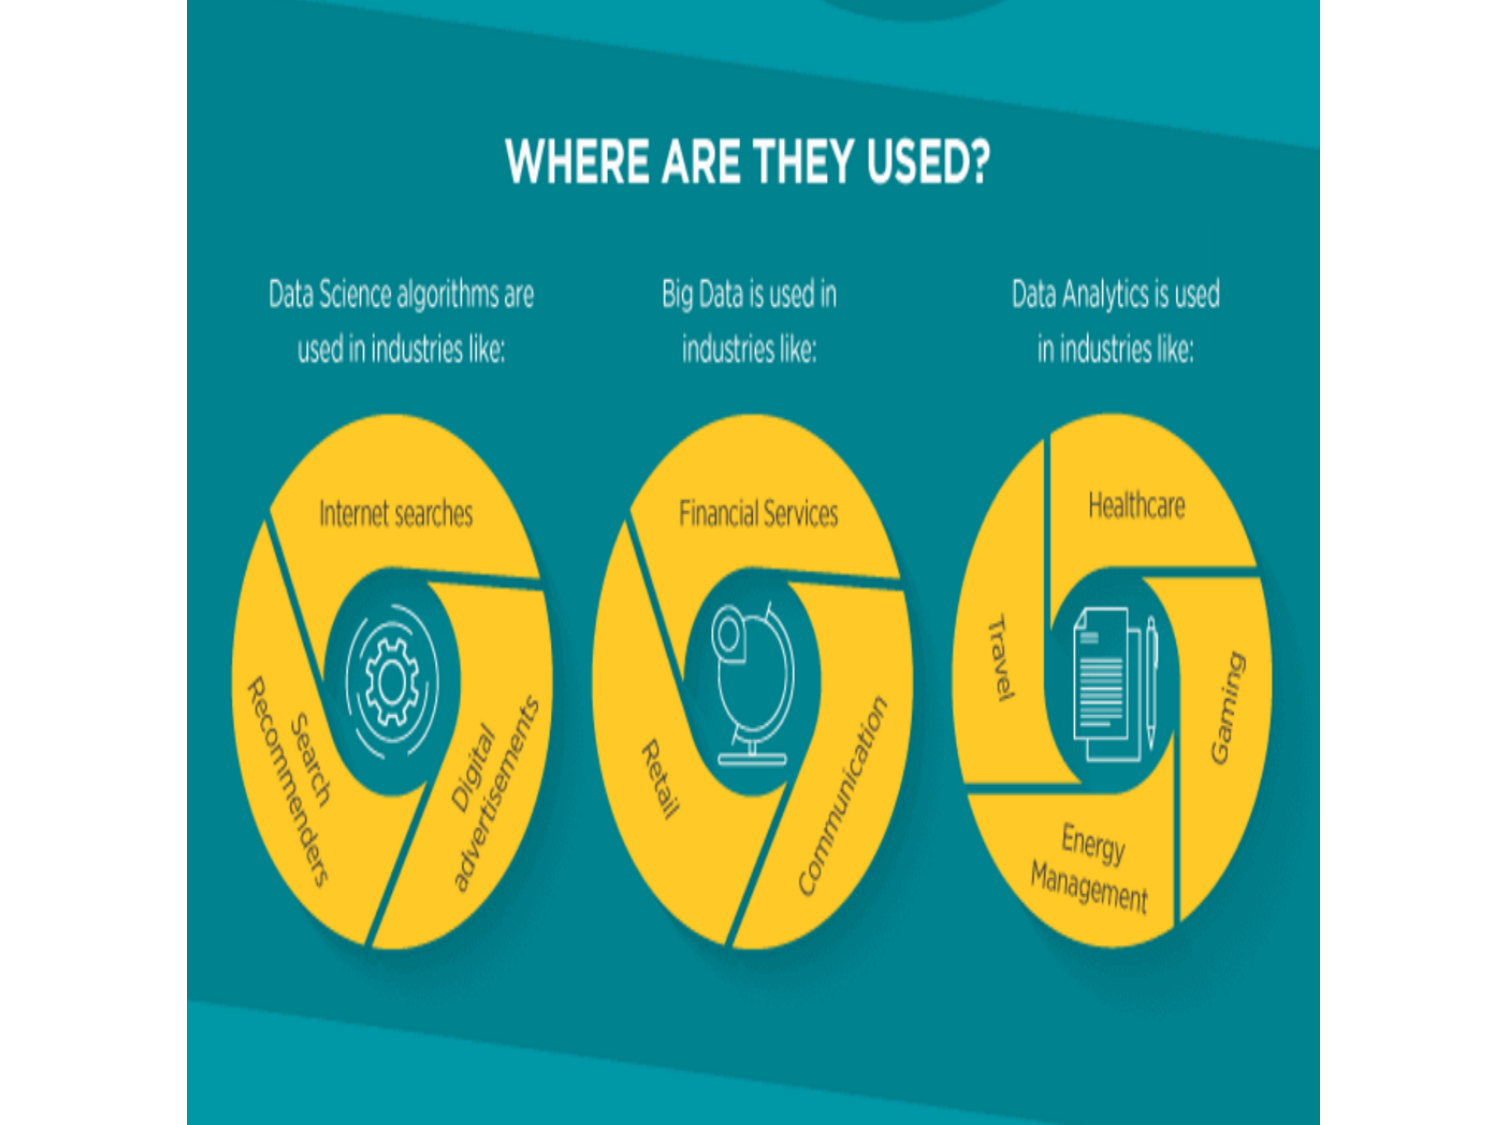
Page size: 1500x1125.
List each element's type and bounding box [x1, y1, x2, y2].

picture [187, 0, 1320, 1125]
